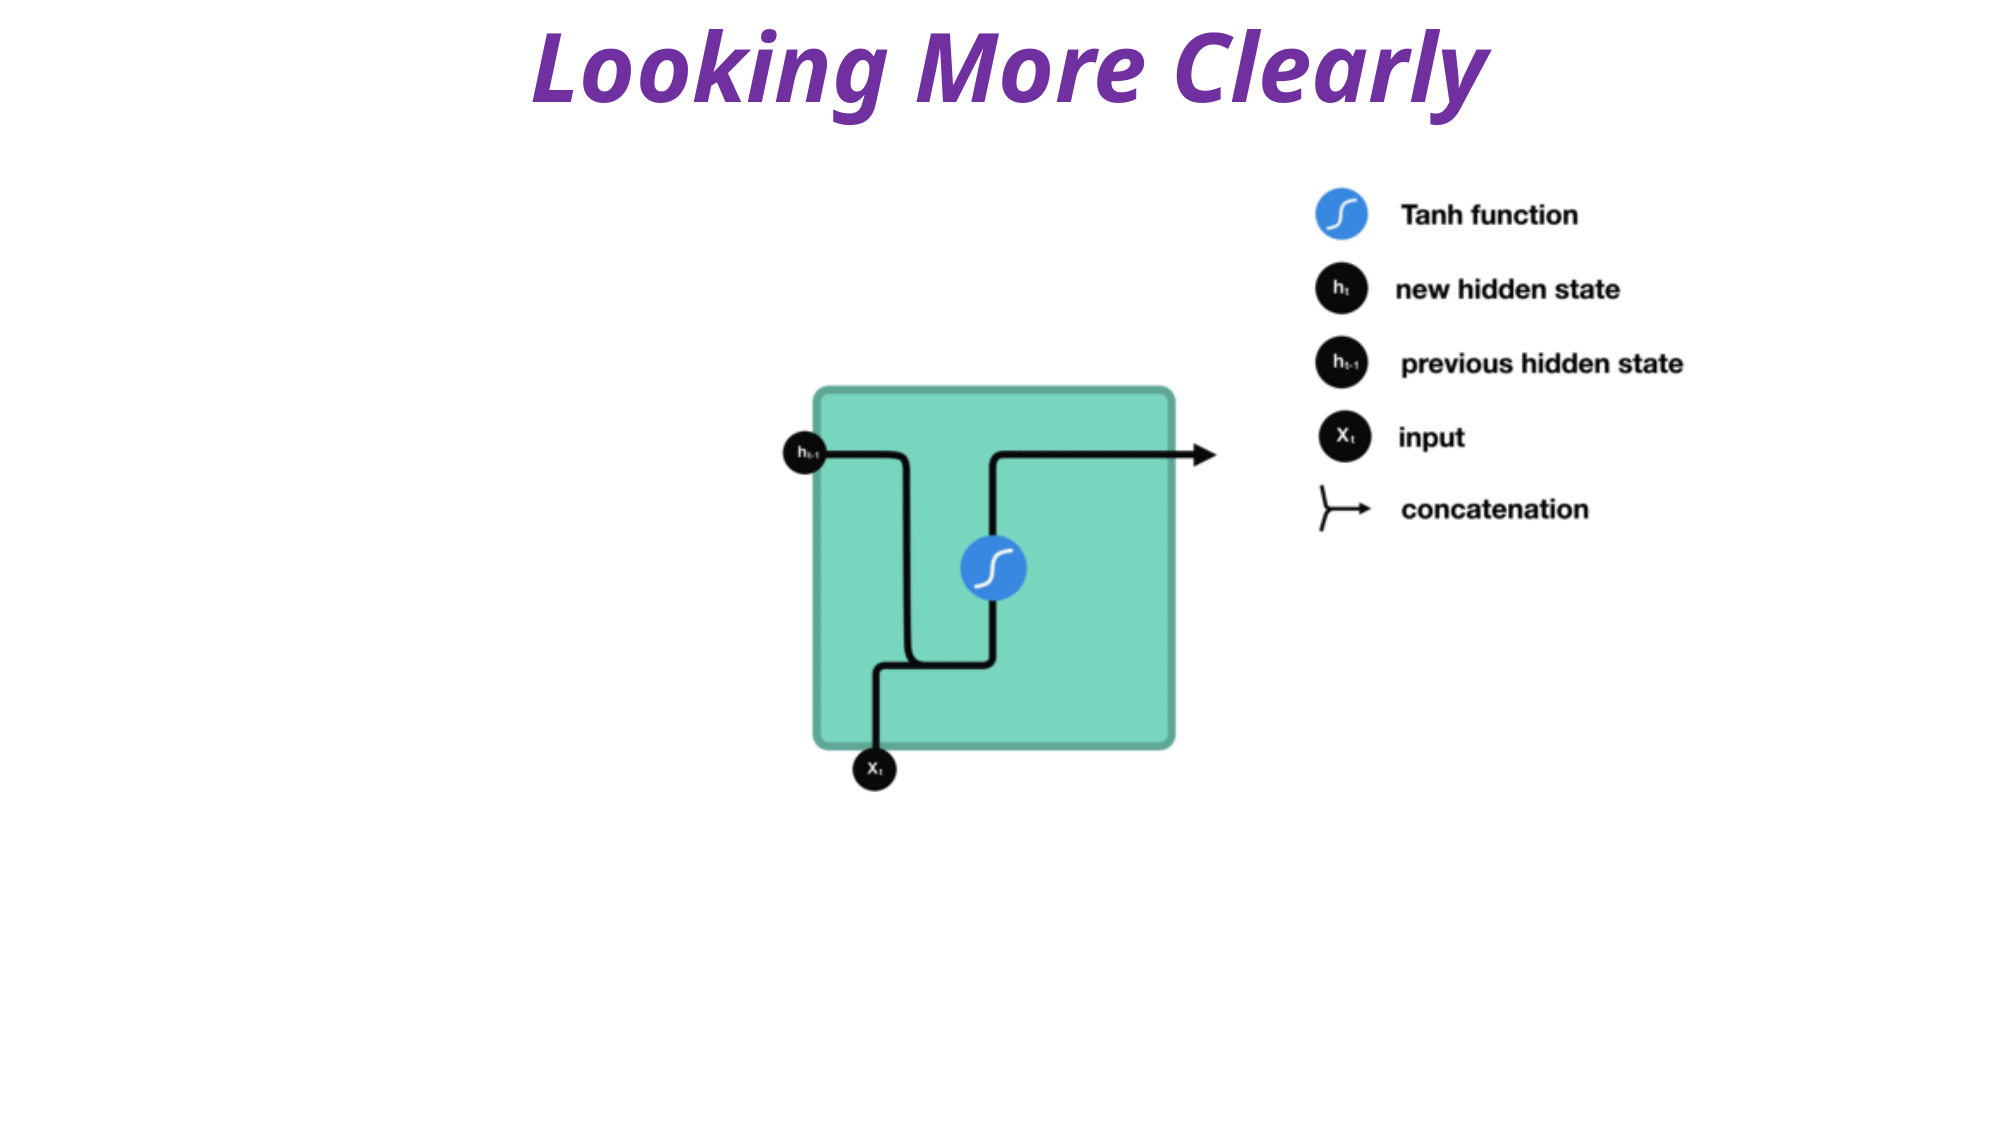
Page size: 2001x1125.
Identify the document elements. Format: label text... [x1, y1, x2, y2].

picture [162, 163, 1798, 812]
text_box Looking More Clearly [302, 16, 1739, 131]
